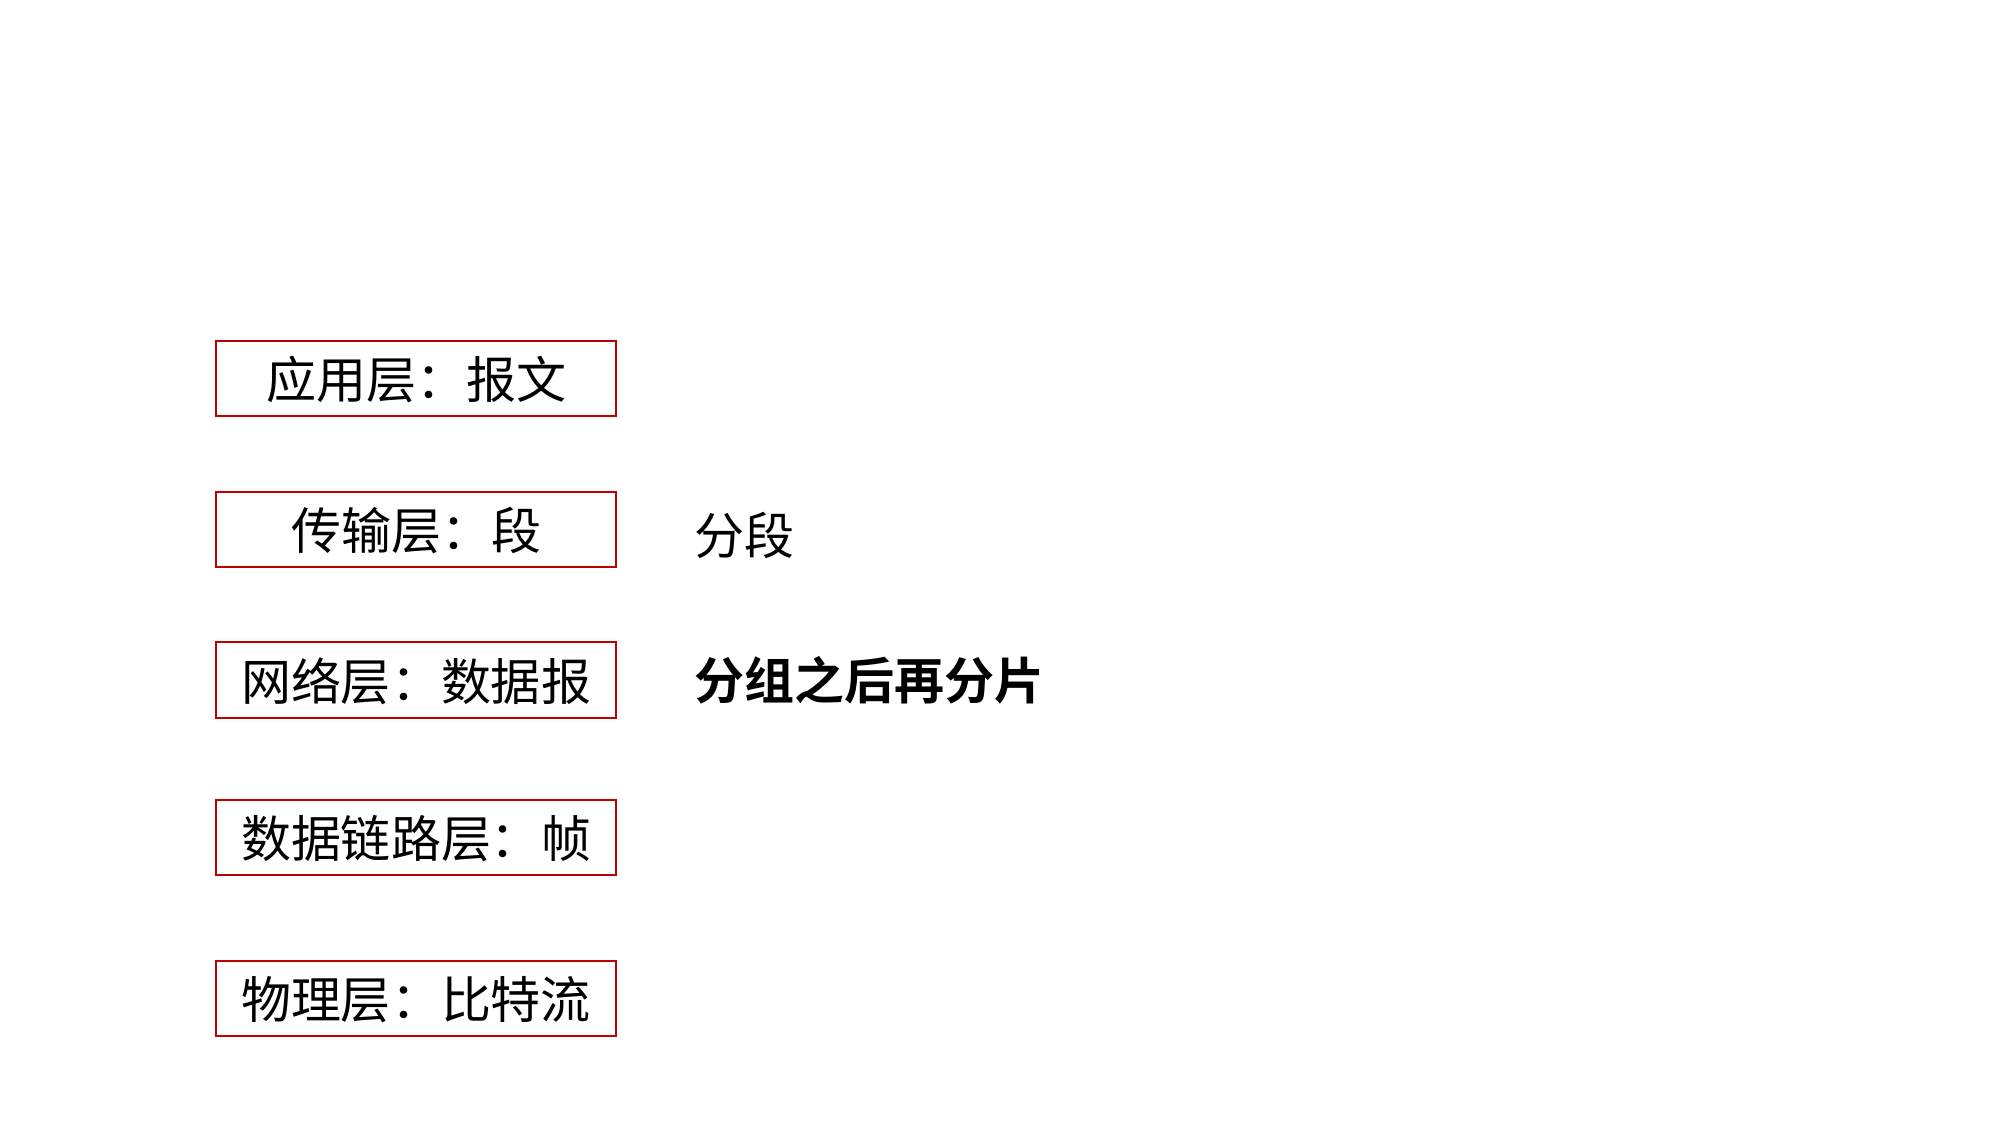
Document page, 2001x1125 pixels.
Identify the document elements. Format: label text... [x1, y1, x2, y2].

text_box 分段 [680, 467, 861, 573]
text_box 物理层：比特流 [215, 960, 617, 1037]
text_box 应用层：报文 [215, 340, 617, 417]
text_box 网络层：数据报 [215, 641, 617, 719]
text_box 数据链路层：帧 [215, 799, 617, 876]
text_box 分组之后再分片 [680, 612, 1250, 718]
text_box 传输层：段 [215, 491, 617, 568]
